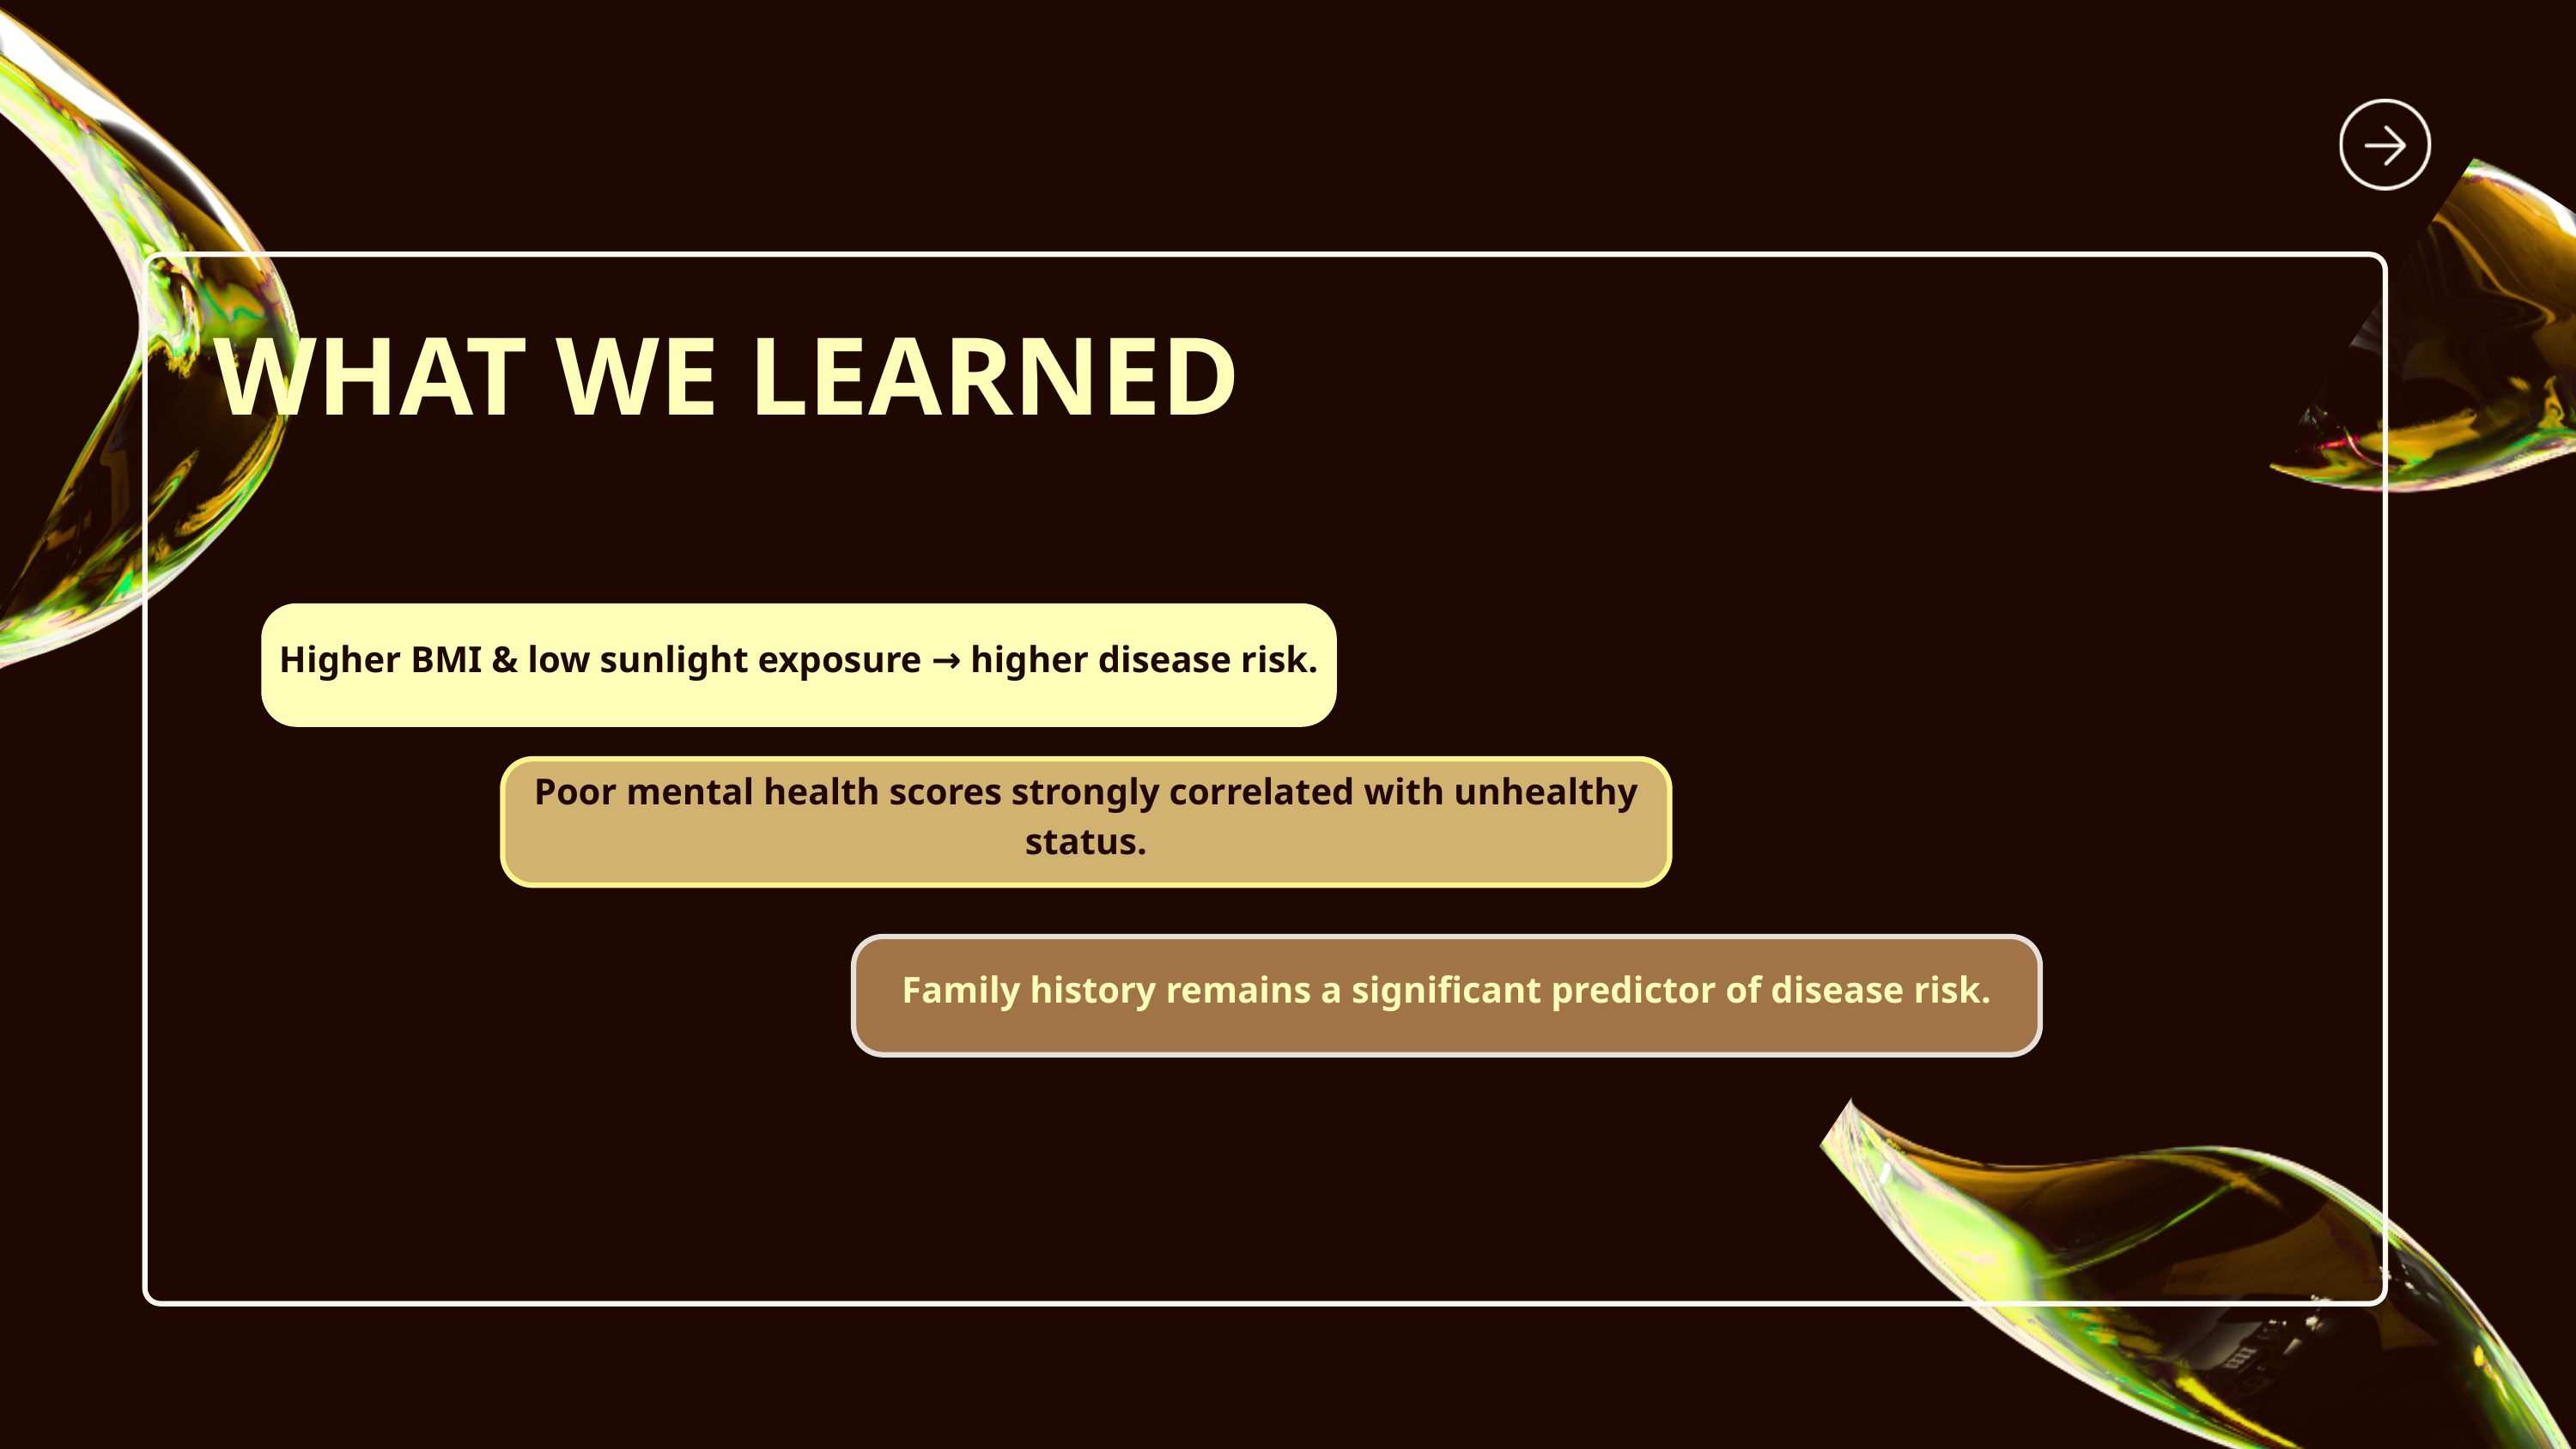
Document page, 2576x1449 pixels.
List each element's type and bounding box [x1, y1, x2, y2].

text_box [1750, 149, 2576, 1449]
text_box [144, 254, 2386, 1304]
text_box [2339, 99, 2432, 191]
text_box [0, 0, 302, 822]
